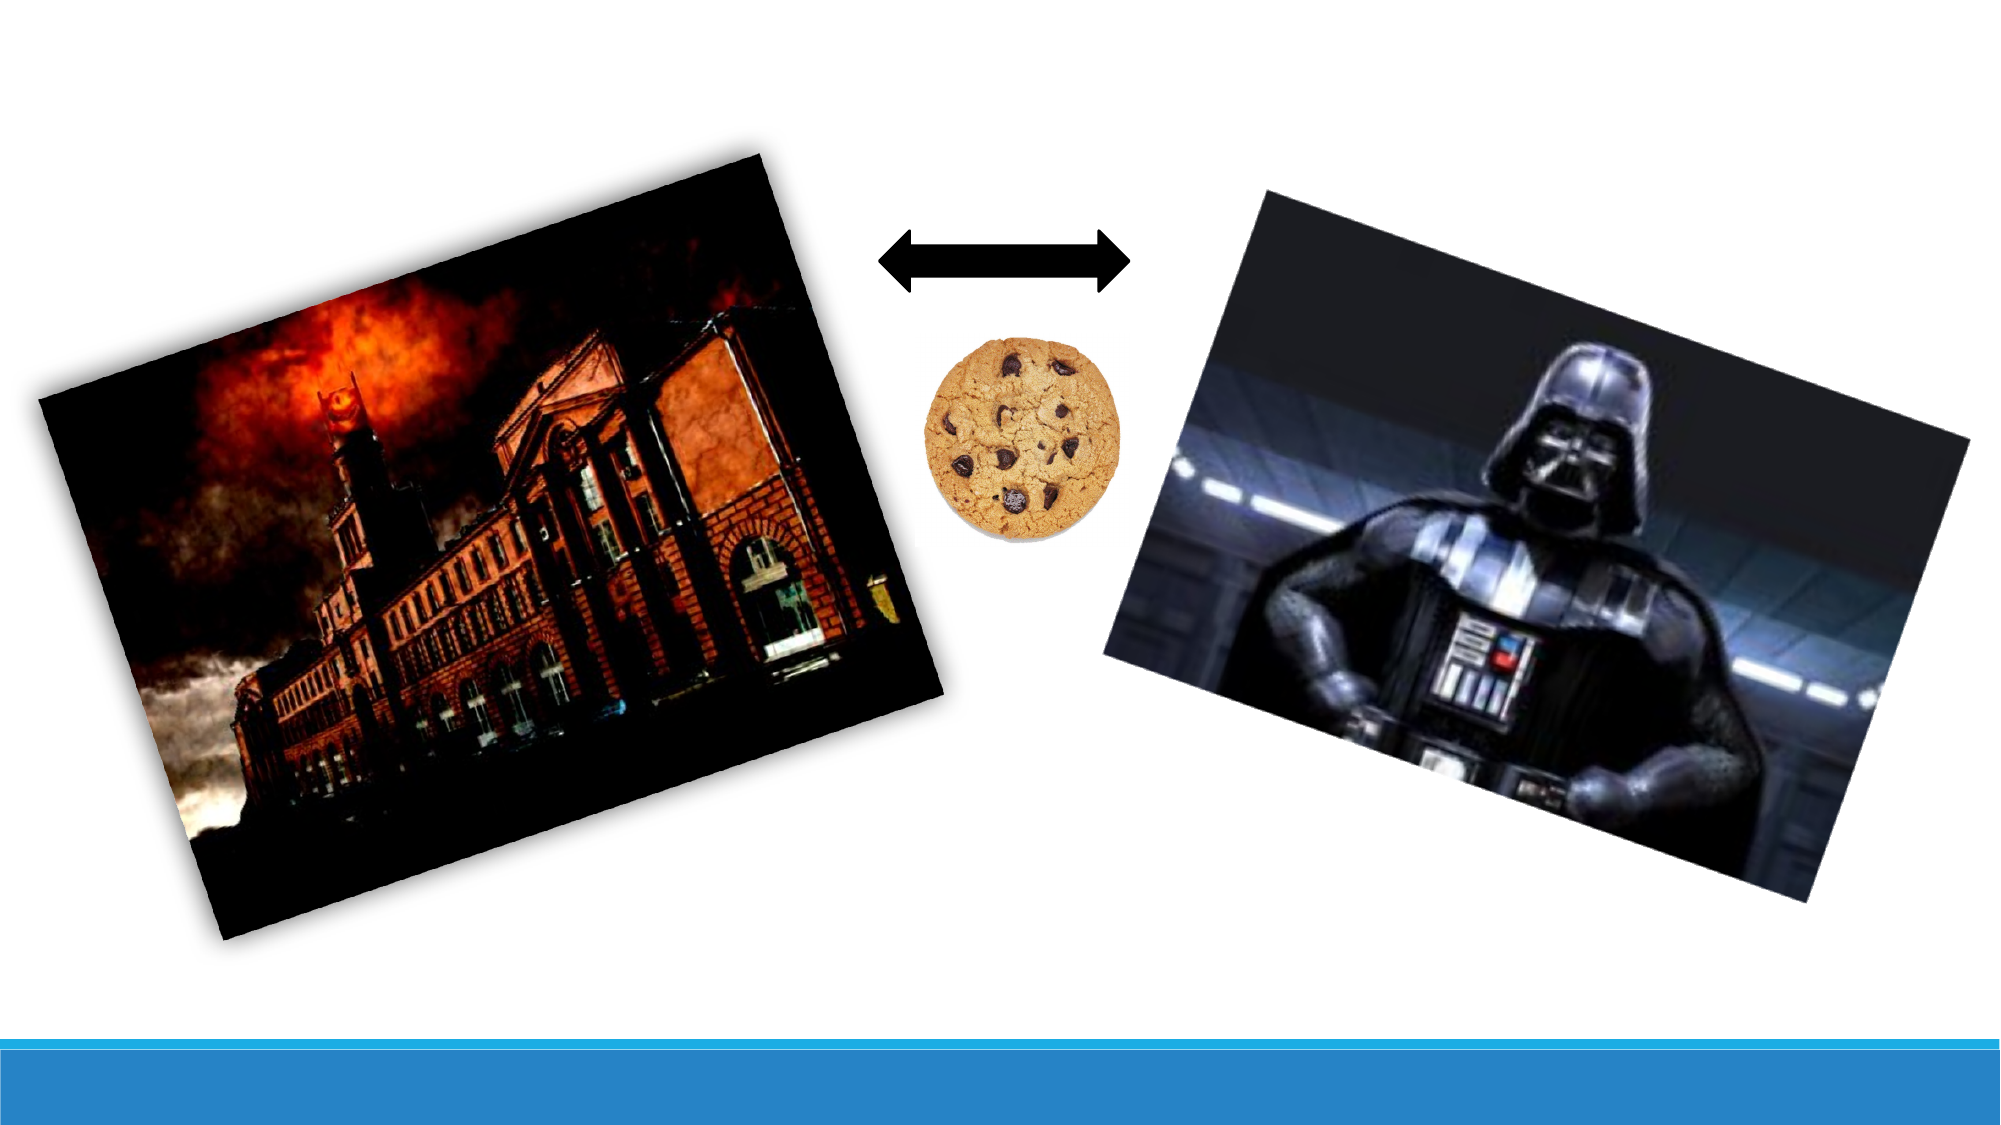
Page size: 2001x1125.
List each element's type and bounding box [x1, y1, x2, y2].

picture [39, 154, 943, 940]
picture [915, 332, 1130, 547]
picture [1104, 191, 1969, 902]
text_box [879, 229, 1131, 293]
